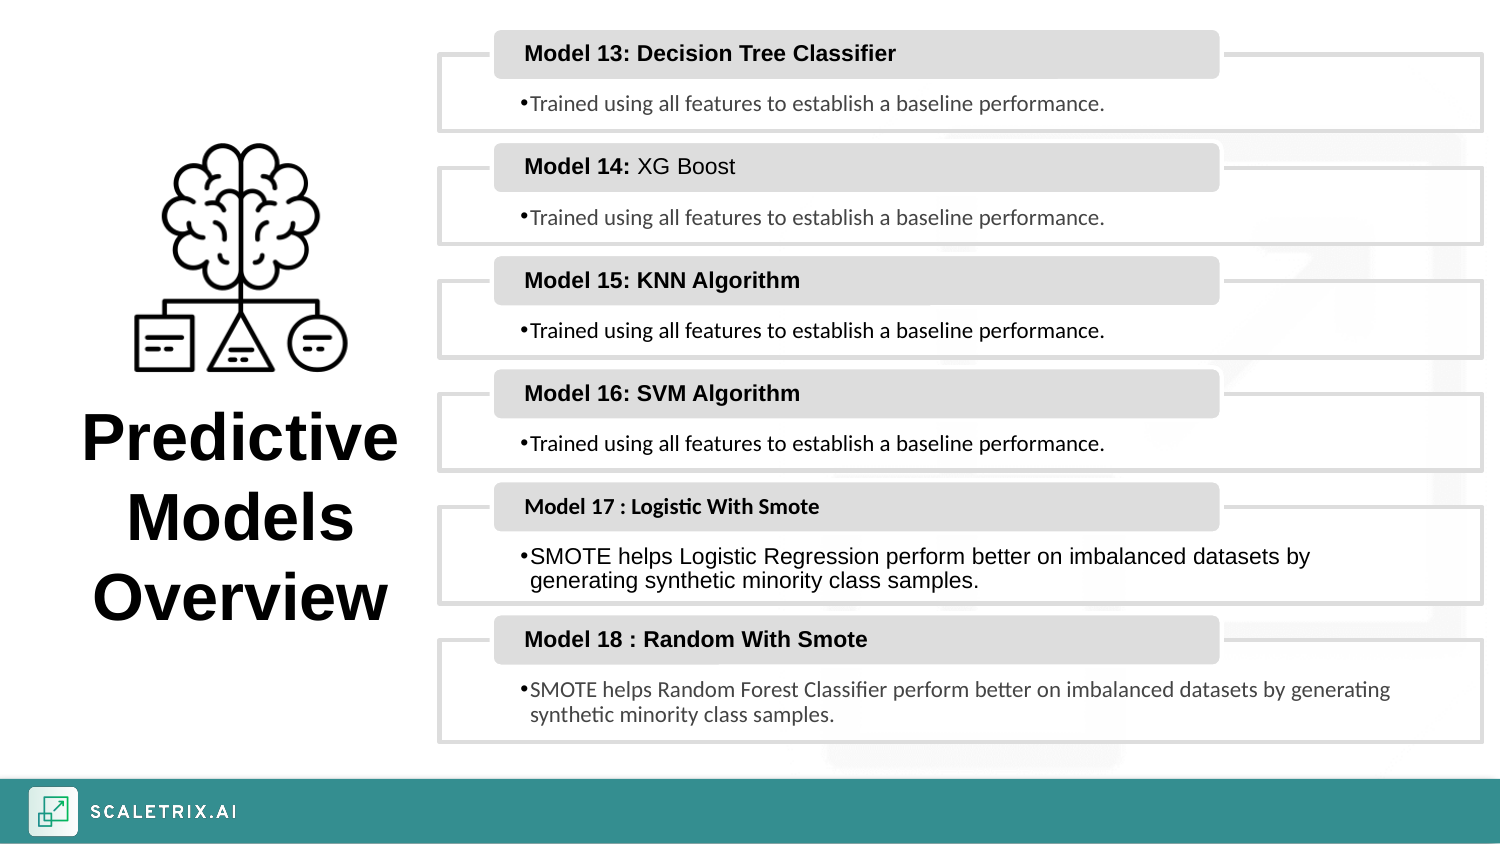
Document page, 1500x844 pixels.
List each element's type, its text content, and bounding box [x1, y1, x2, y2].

picture [111, 128, 372, 387]
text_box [439, 1, 1483, 769]
text_box Predictive Models Overview [16, 386, 434, 642]
picture [0, 783, 266, 844]
